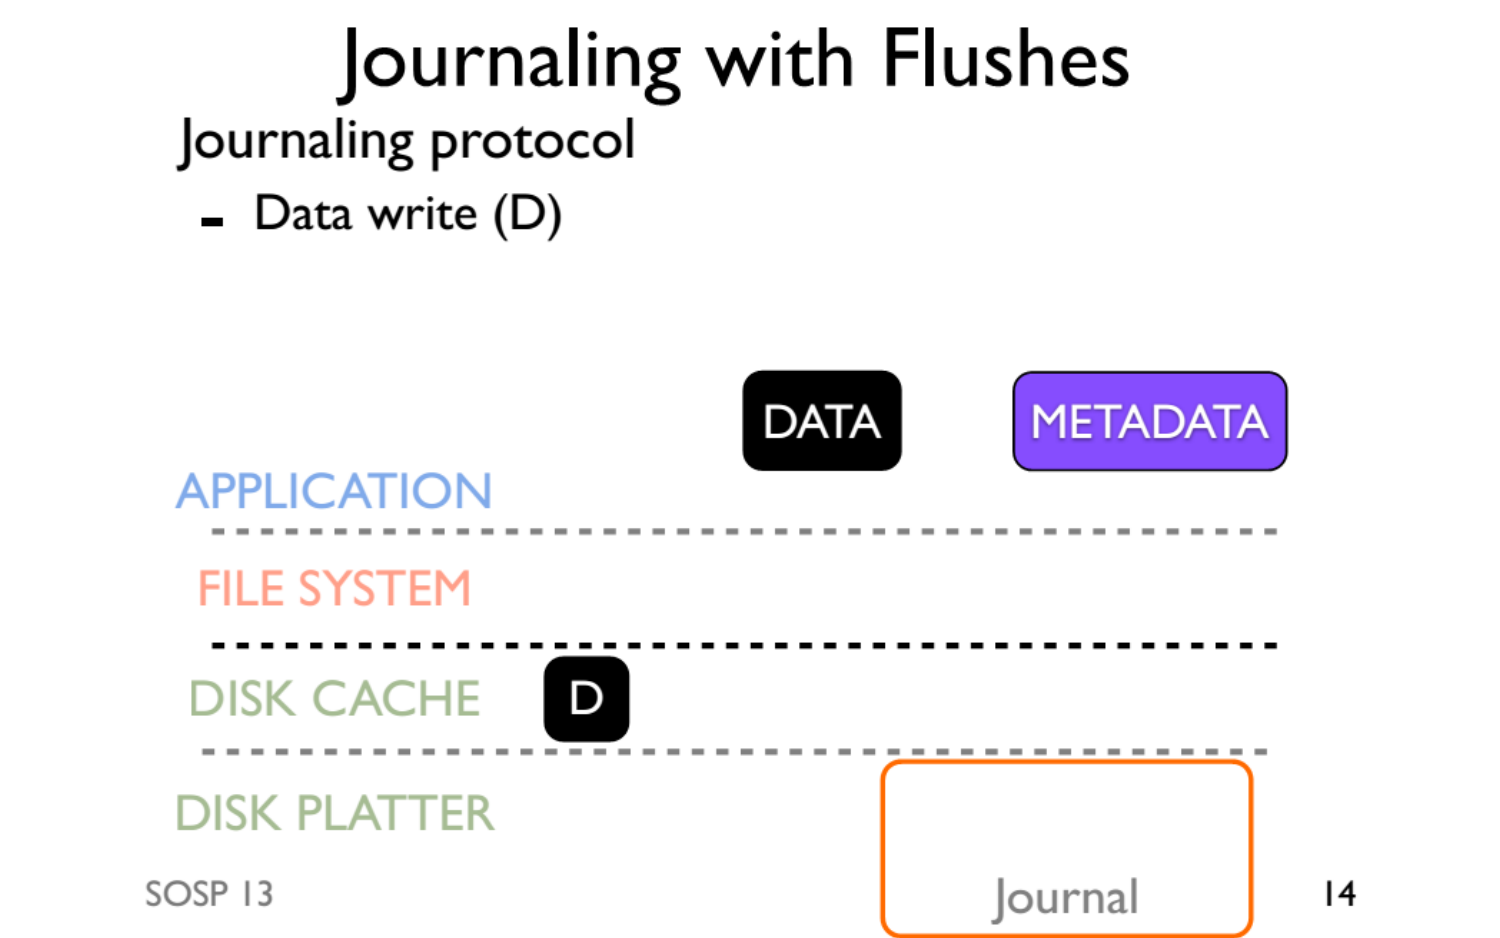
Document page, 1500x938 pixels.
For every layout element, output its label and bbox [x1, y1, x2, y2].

picture [123, 0, 1377, 938]
